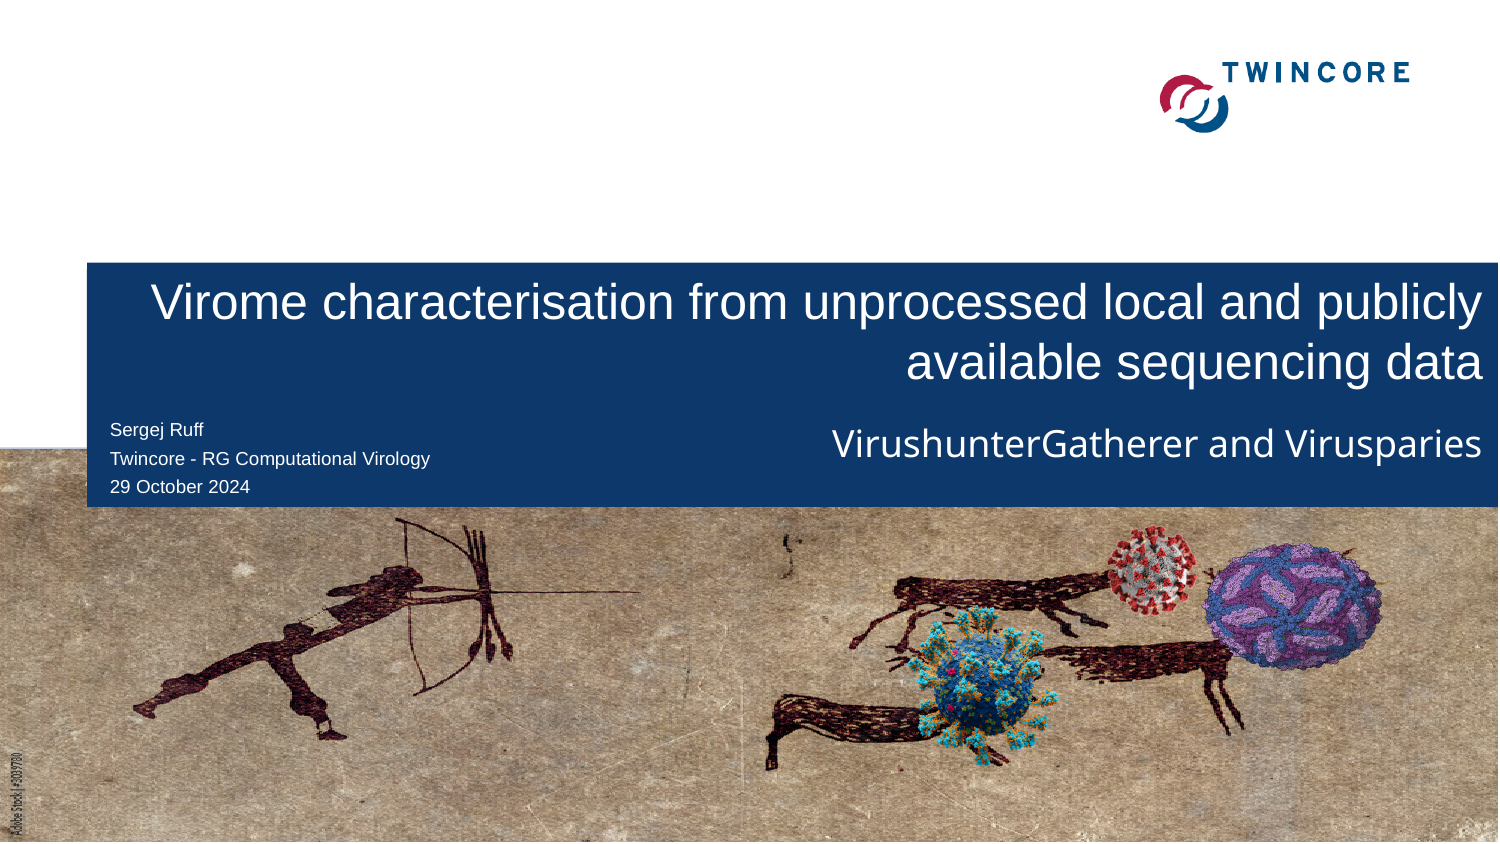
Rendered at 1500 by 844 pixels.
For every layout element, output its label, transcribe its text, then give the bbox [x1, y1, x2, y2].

picture [0, 449, 1499, 842]
text_box VirushunterGatherer and Virusparies [712, 412, 1498, 449]
text_box Virome characterisation from unprocessed local and publicly available sequencing data [112, 262, 1498, 387]
picture [1151, 52, 1423, 146]
text_box [87, 262, 1498, 448]
text_box Sergej Ruff Twincore - RG Computational Virology 29 October 2024 [109, 415, 712, 448]
